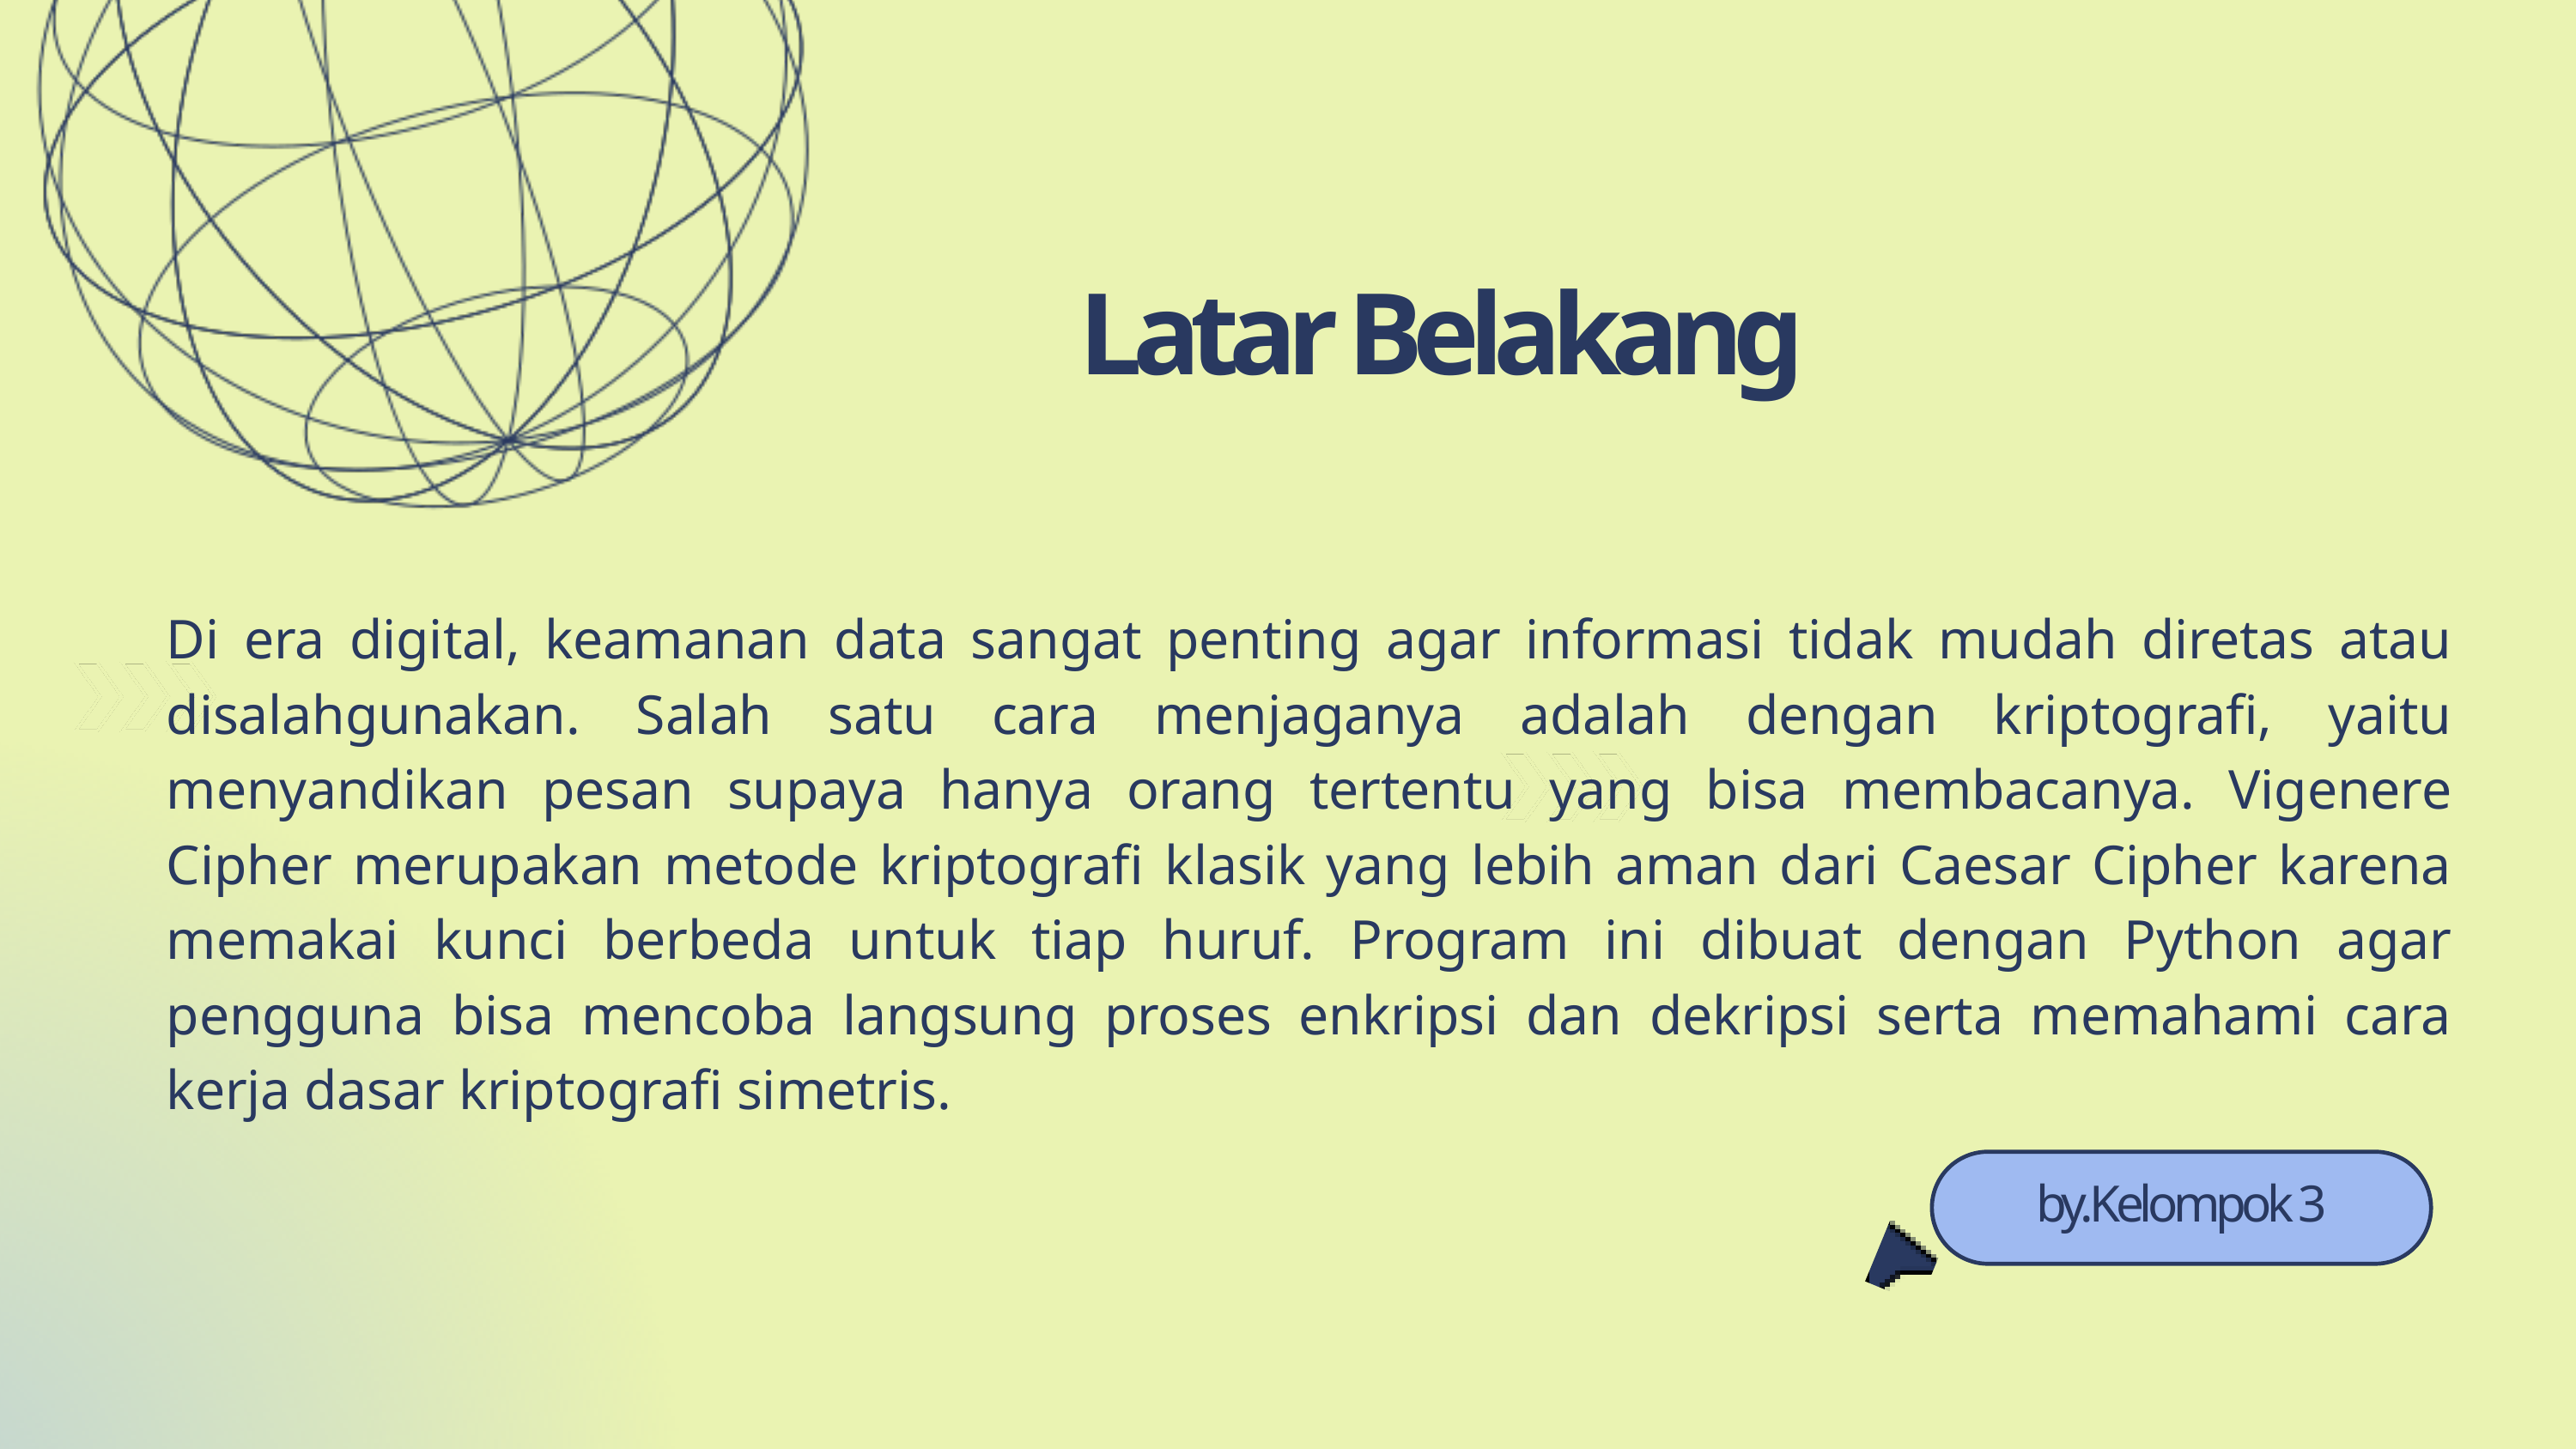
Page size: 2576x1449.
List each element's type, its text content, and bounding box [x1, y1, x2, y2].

text_box [23, 0, 826, 520]
text_box Latar Belakang [1078, 299, 2064, 398]
text_box [0, 661, 756, 1449]
text_box Di era digital, keamanan data sangat penting agar informasi tidak mudah diretas atau disalahgunakan. Salah satu cara menjaganya adalah dengan kriptografi, yaitu menyandikan pesan supaya hanya orang tertentu yang bisa membacanya. Vigenere Cipher merupakan metode kriptografi klasik yang lebih aman dari Caesar Cipher karena memakai kunci berbeda untuk tiap huruf. Program ini dibuat dengan Python agar pengguna bisa mencoba langsung proses enkripsi dan dekripsi serta memahami cara kerja dasar kriptografi simetris. [166, 594, 2453, 1121]
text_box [1864, 1151, 2432, 1304]
text_box [73, 661, 166, 732]
